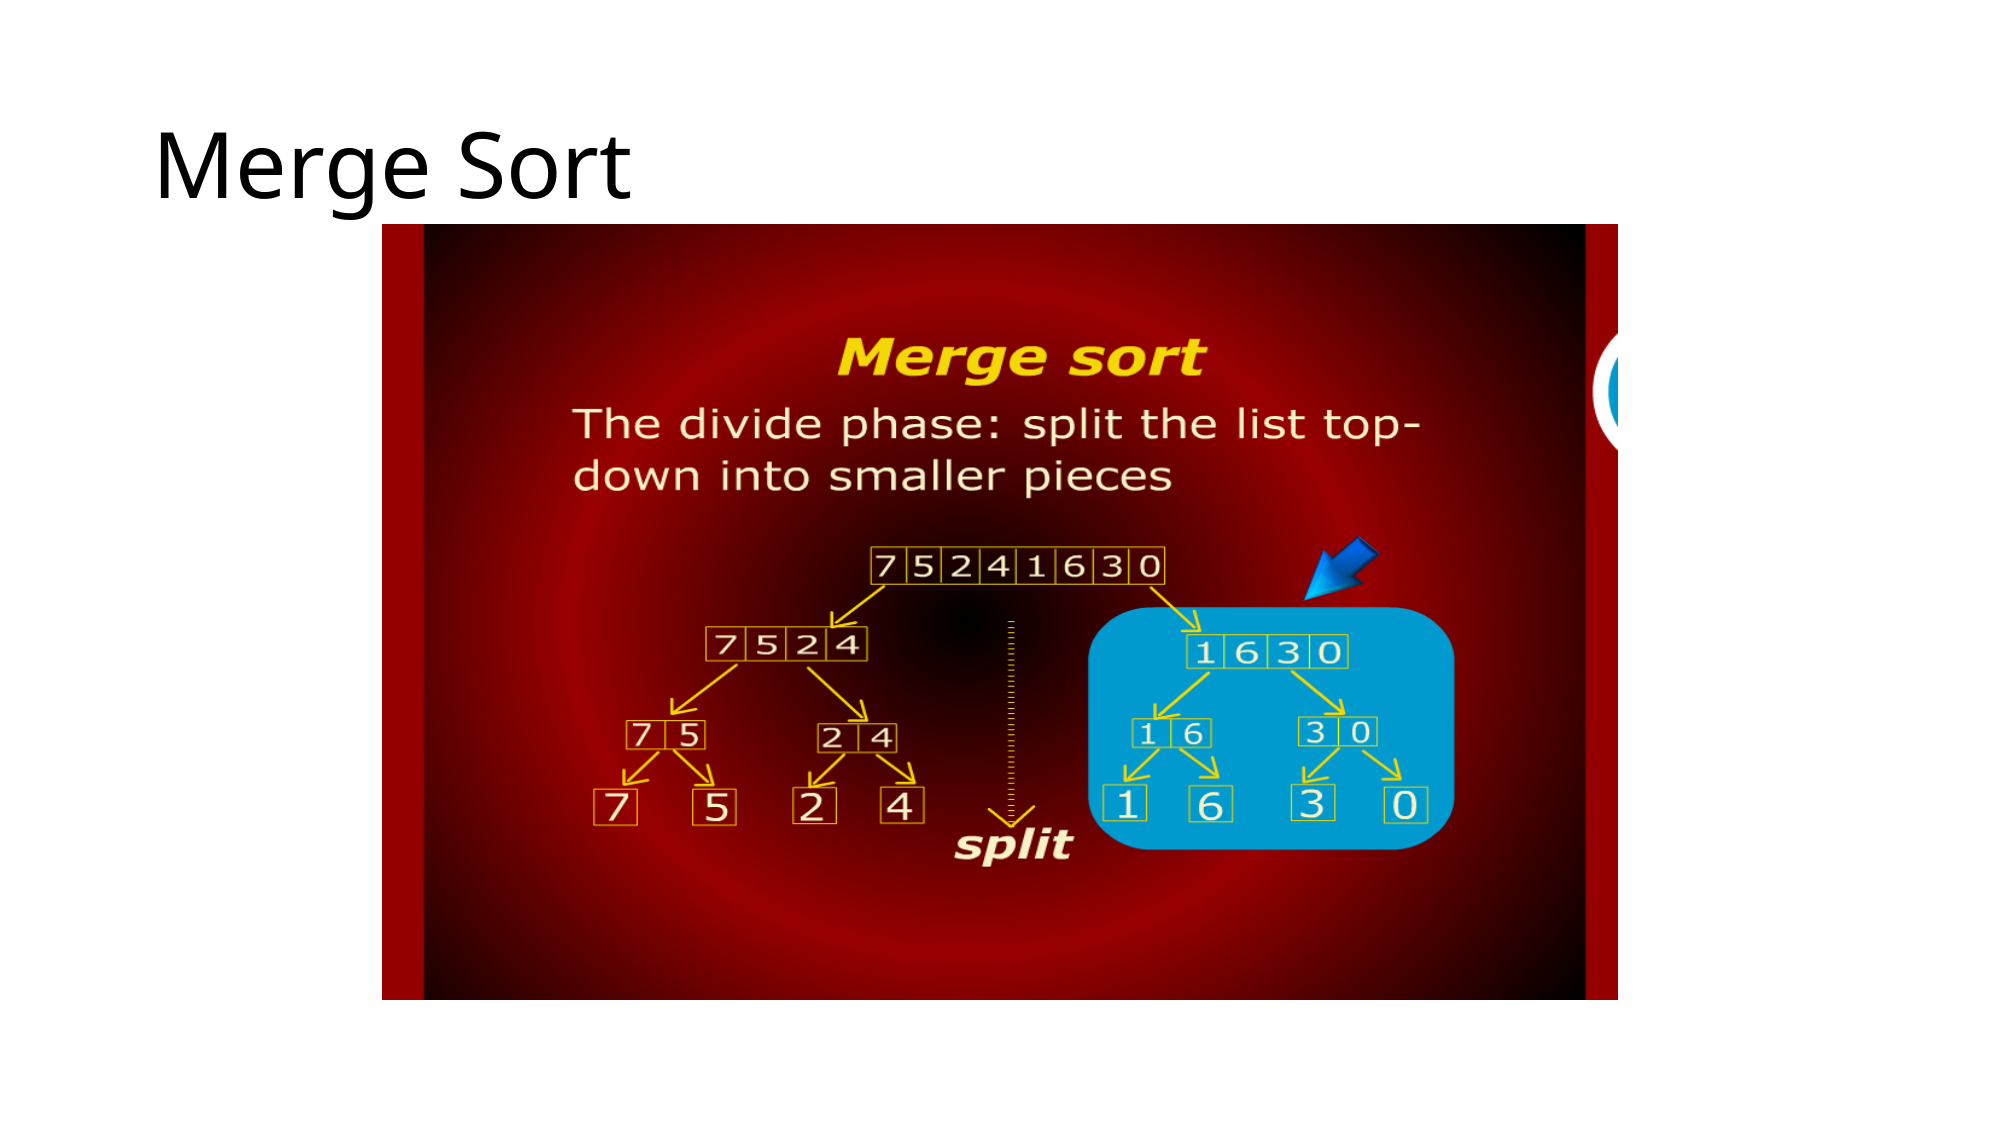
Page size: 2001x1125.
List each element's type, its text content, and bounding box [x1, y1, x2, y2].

title Merge Sort [137, 59, 1863, 278]
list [382, 224, 1618, 1000]
